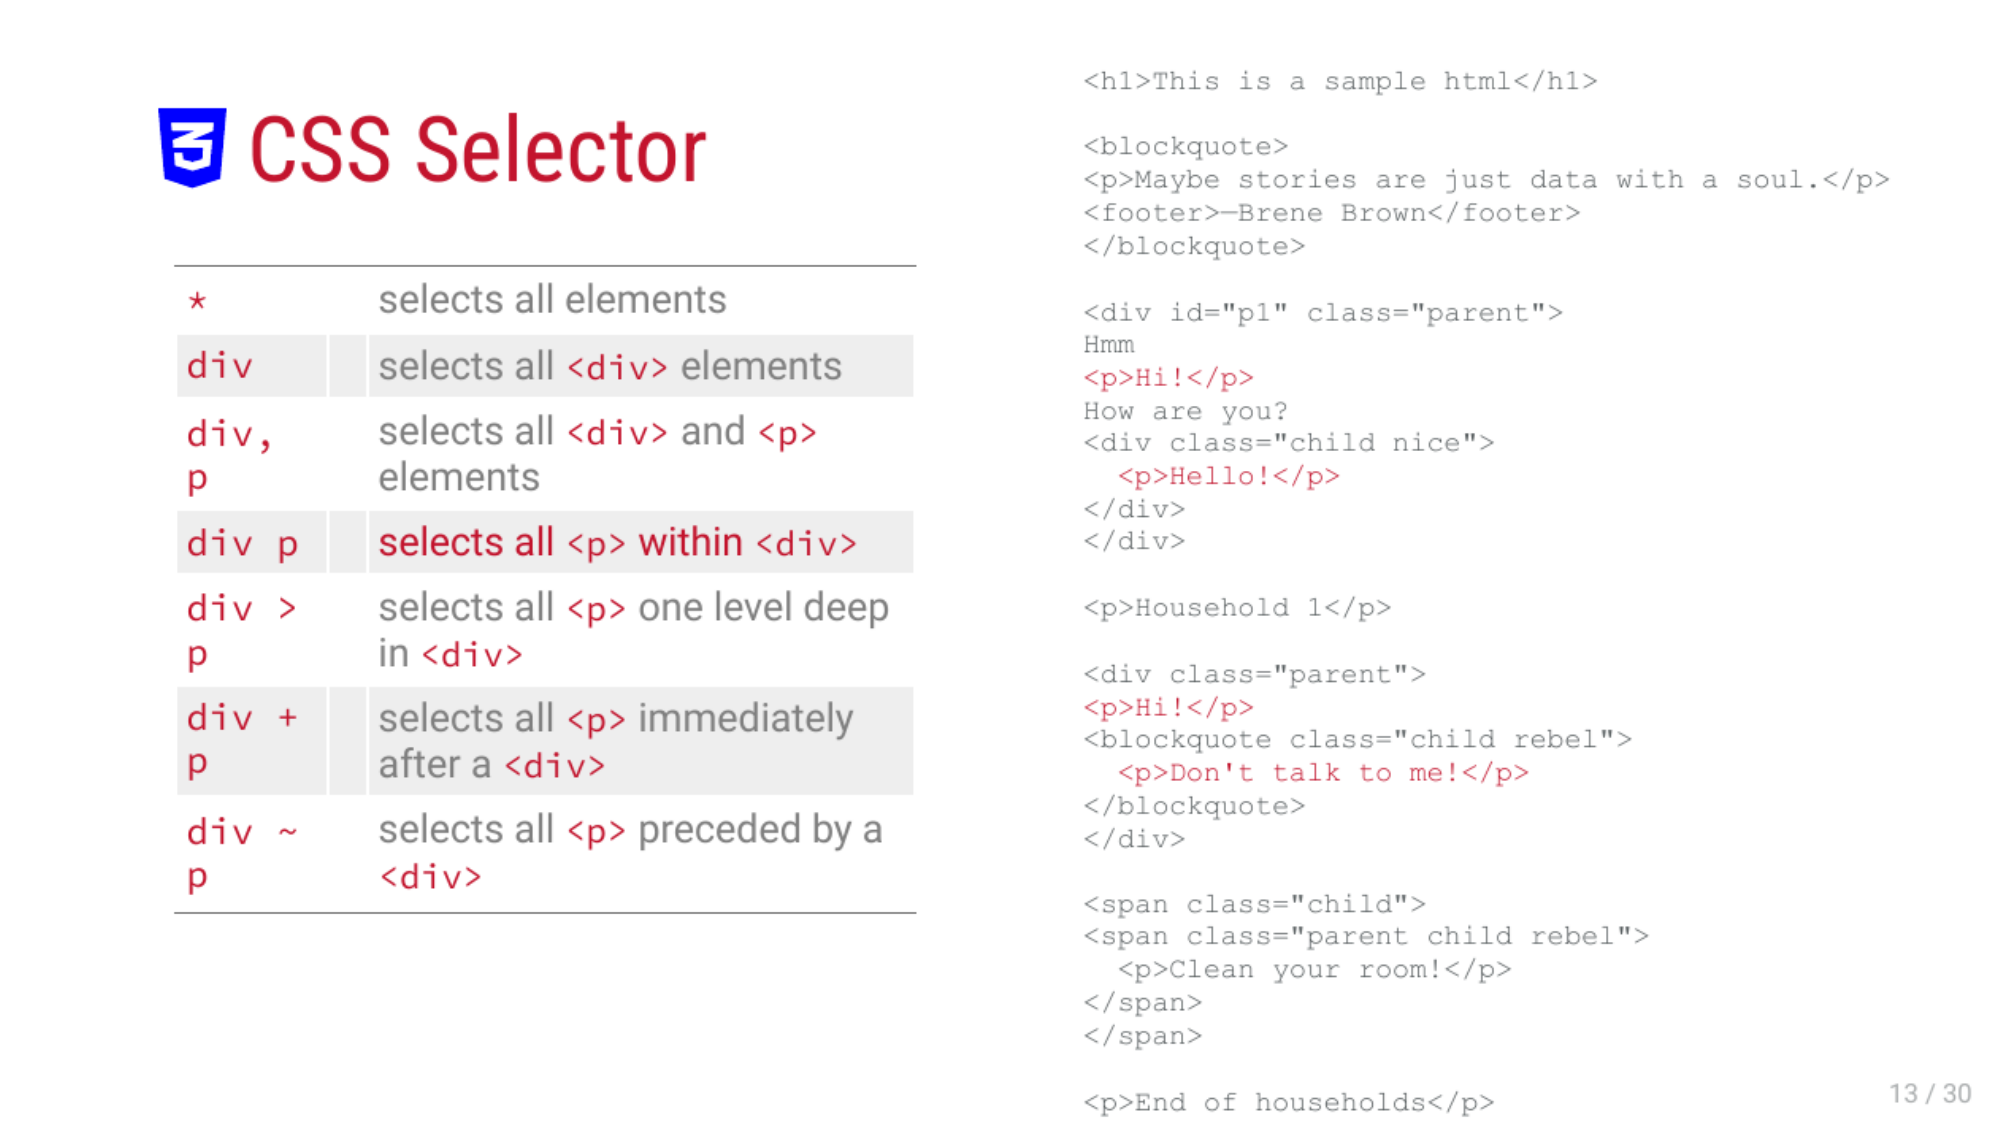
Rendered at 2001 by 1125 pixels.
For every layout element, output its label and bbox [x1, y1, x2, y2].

list [0, 0, 2000, 1125]
